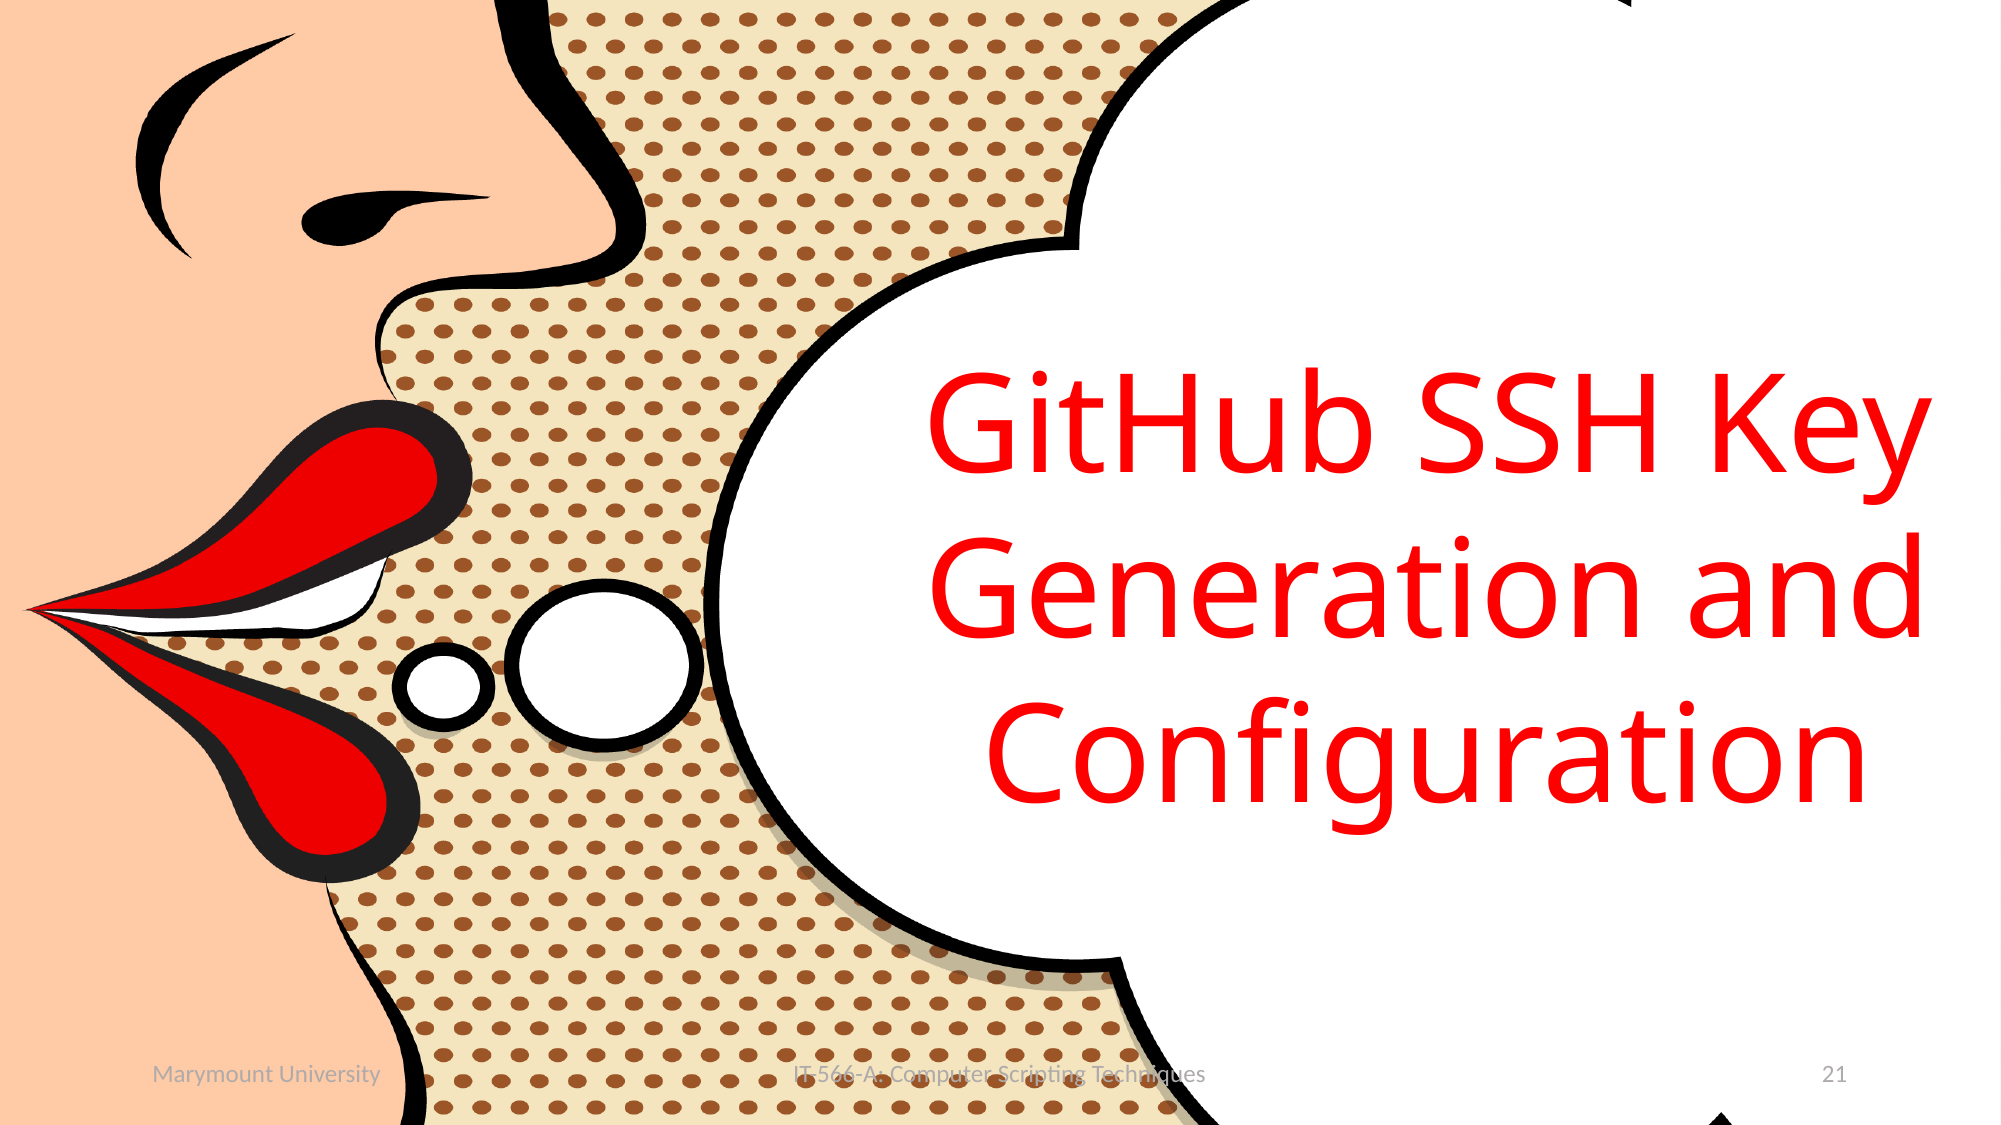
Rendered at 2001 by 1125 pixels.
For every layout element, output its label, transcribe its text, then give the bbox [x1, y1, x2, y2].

footer IT-566-A: Computer Scripting Techniques [662, 1042, 1338, 1103]
picture [0, 0, 2001, 1125]
slide_number Marymount University [137, 1042, 588, 1103]
slide_number 21 [1412, 1042, 1863, 1103]
text_box GitHub SSH Key Generation and Configuration [891, 328, 1965, 838]
